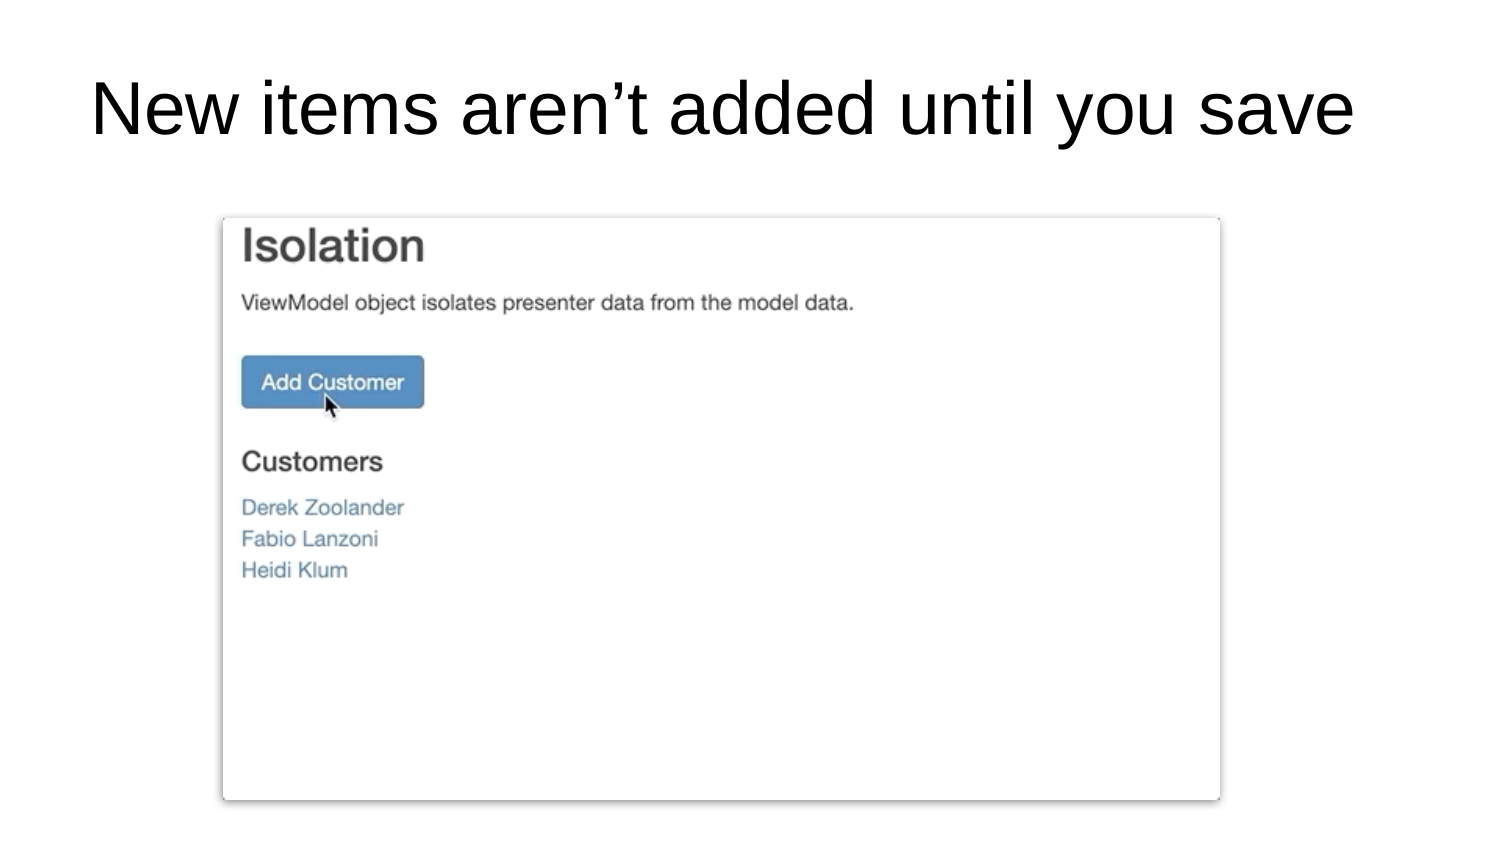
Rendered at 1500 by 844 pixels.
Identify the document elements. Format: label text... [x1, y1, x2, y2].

title New items aren’t added until you save [75, 33, 1425, 175]
picture [222, 218, 1221, 800]
